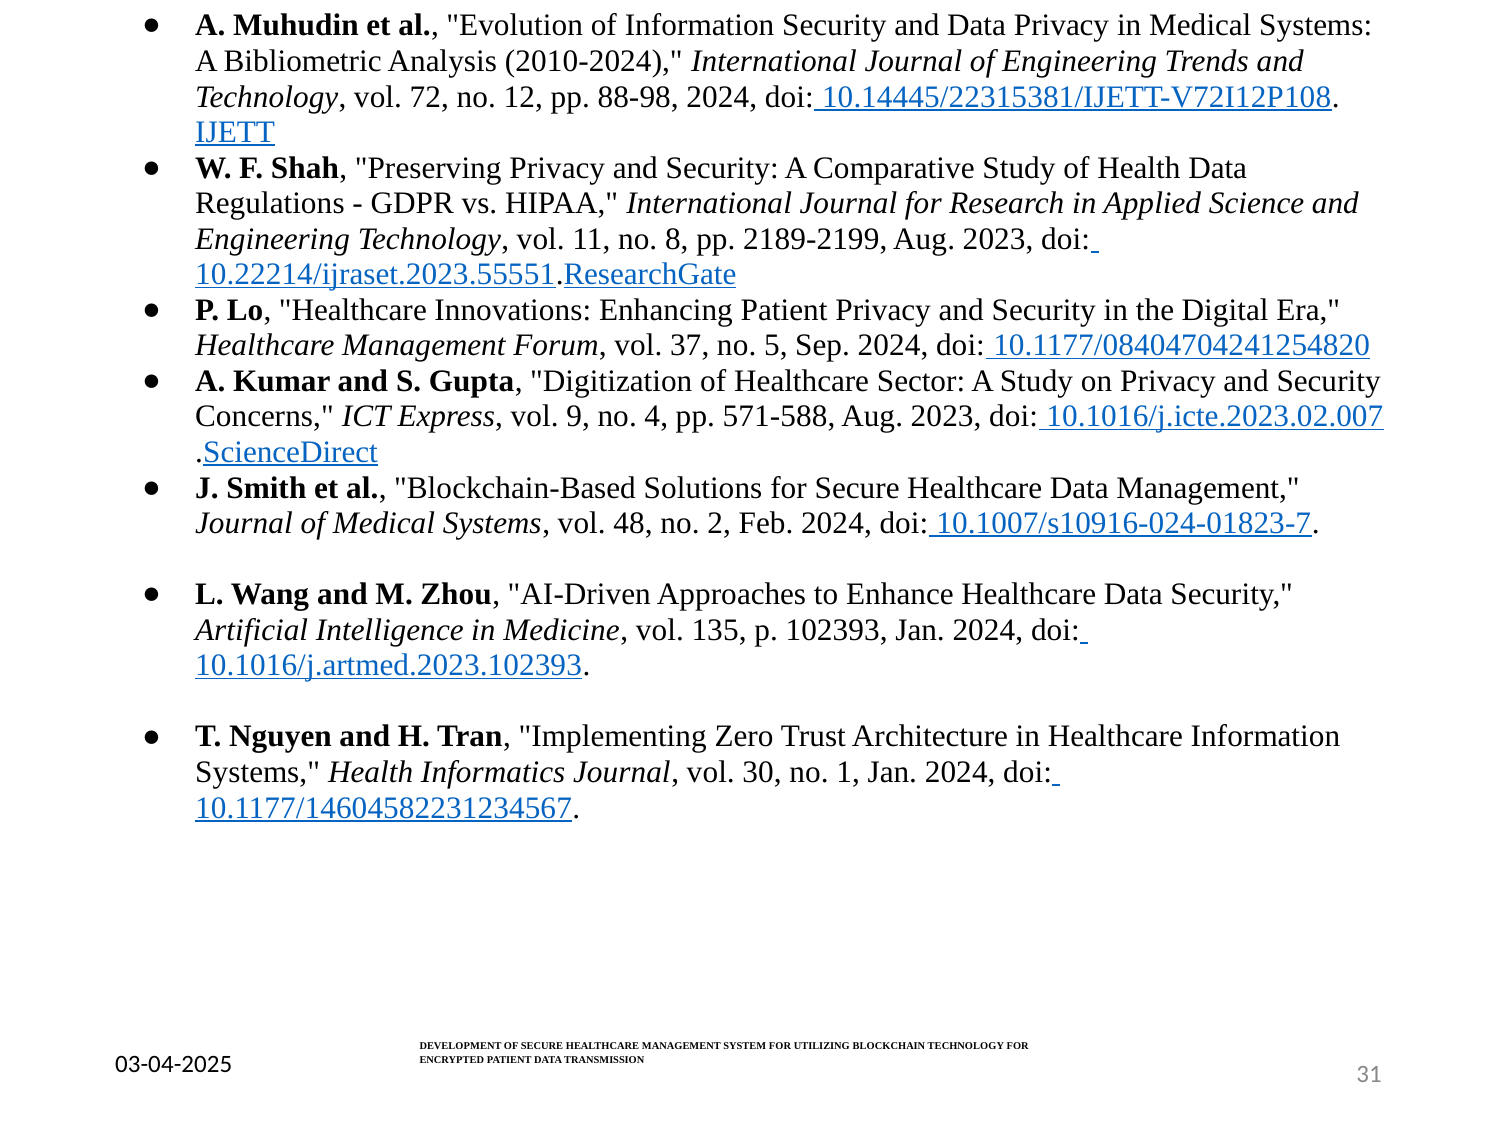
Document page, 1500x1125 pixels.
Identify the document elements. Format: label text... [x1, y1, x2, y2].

text_box DEVELOPMENT OF SECURE HEALTHCARE MANAGEMENT SYSTEM FOR UTILIZING BLOCKCHAIN TECHNOLOGY FOR ENCRYPTED PATIENT DATA TRANSMISSION [404, 1022, 1100, 1082]
text_box 03-04-2025 [100, 1032, 292, 1093]
slide_number 31 [1059, 1042, 1397, 1103]
list A. Muhudin et al., "Evolution of Information Security and Data Privacy in Medical Systems: A Bibliometric Analysis (2010-2024)," International Journal of Engineering Trends and Technology, vol. 72, no. 12, pp. 88-98, 2024, doi: 10.14445/22315381/IJETT-V72I12P108.​IJETT W. F. Shah, "Preserving Privacy and Security: A Comparative Study of Health Data Regulations - GDPR vs. HIPAA," International Journal for Research in Applied Science and Engineering Technology, vol. 11, no. 8, pp. 2189-2199, Aug. 2023, doi: 10.22214/ijraset.2023.55551.​ResearchGate P. Lo, "Healthcare Innovations: Enhancing Patient Privacy and Security in the Digital Era," Healthcare Management Forum, vol. 37, no. 5, Sep. 2024, doi: 10.1177/08404704241254820 A. Kumar and S. Gupta, "Digitization of Healthcare Sector: A Study on Privacy and Security Concerns," ICT Express, vol. 9, no. 4, pp. 571-588, Aug. 2023, doi: 10.1016/j.icte.2023.02.007.​ScienceDirect J. Smith et al., "Blockchain-Based Solutions for Secure Healthcare Data Management," Journal of Medical Systems, vol. 48, no. 2, Feb. 2024, doi: 10.1007/s10916-024-01823-7.​ L. Wang and M. Zhou, "AI-Driven Approaches to Enhance Healthcare Data Security," Artificial Intelligence in Medicine, vol. 135, p. 102393, Jan. 2024, doi: 10.1016/j.artmed.2023.102393.​ T. Nguyen and H. Tran, "Implementing Zero Trust Architecture in Healthcare Information Systems," Health Informatics Journal, vol. 30, no. 1, Jan. 2024, doi: 10.1177/14604582231234567.​ [105, 0, 1400, 992]
